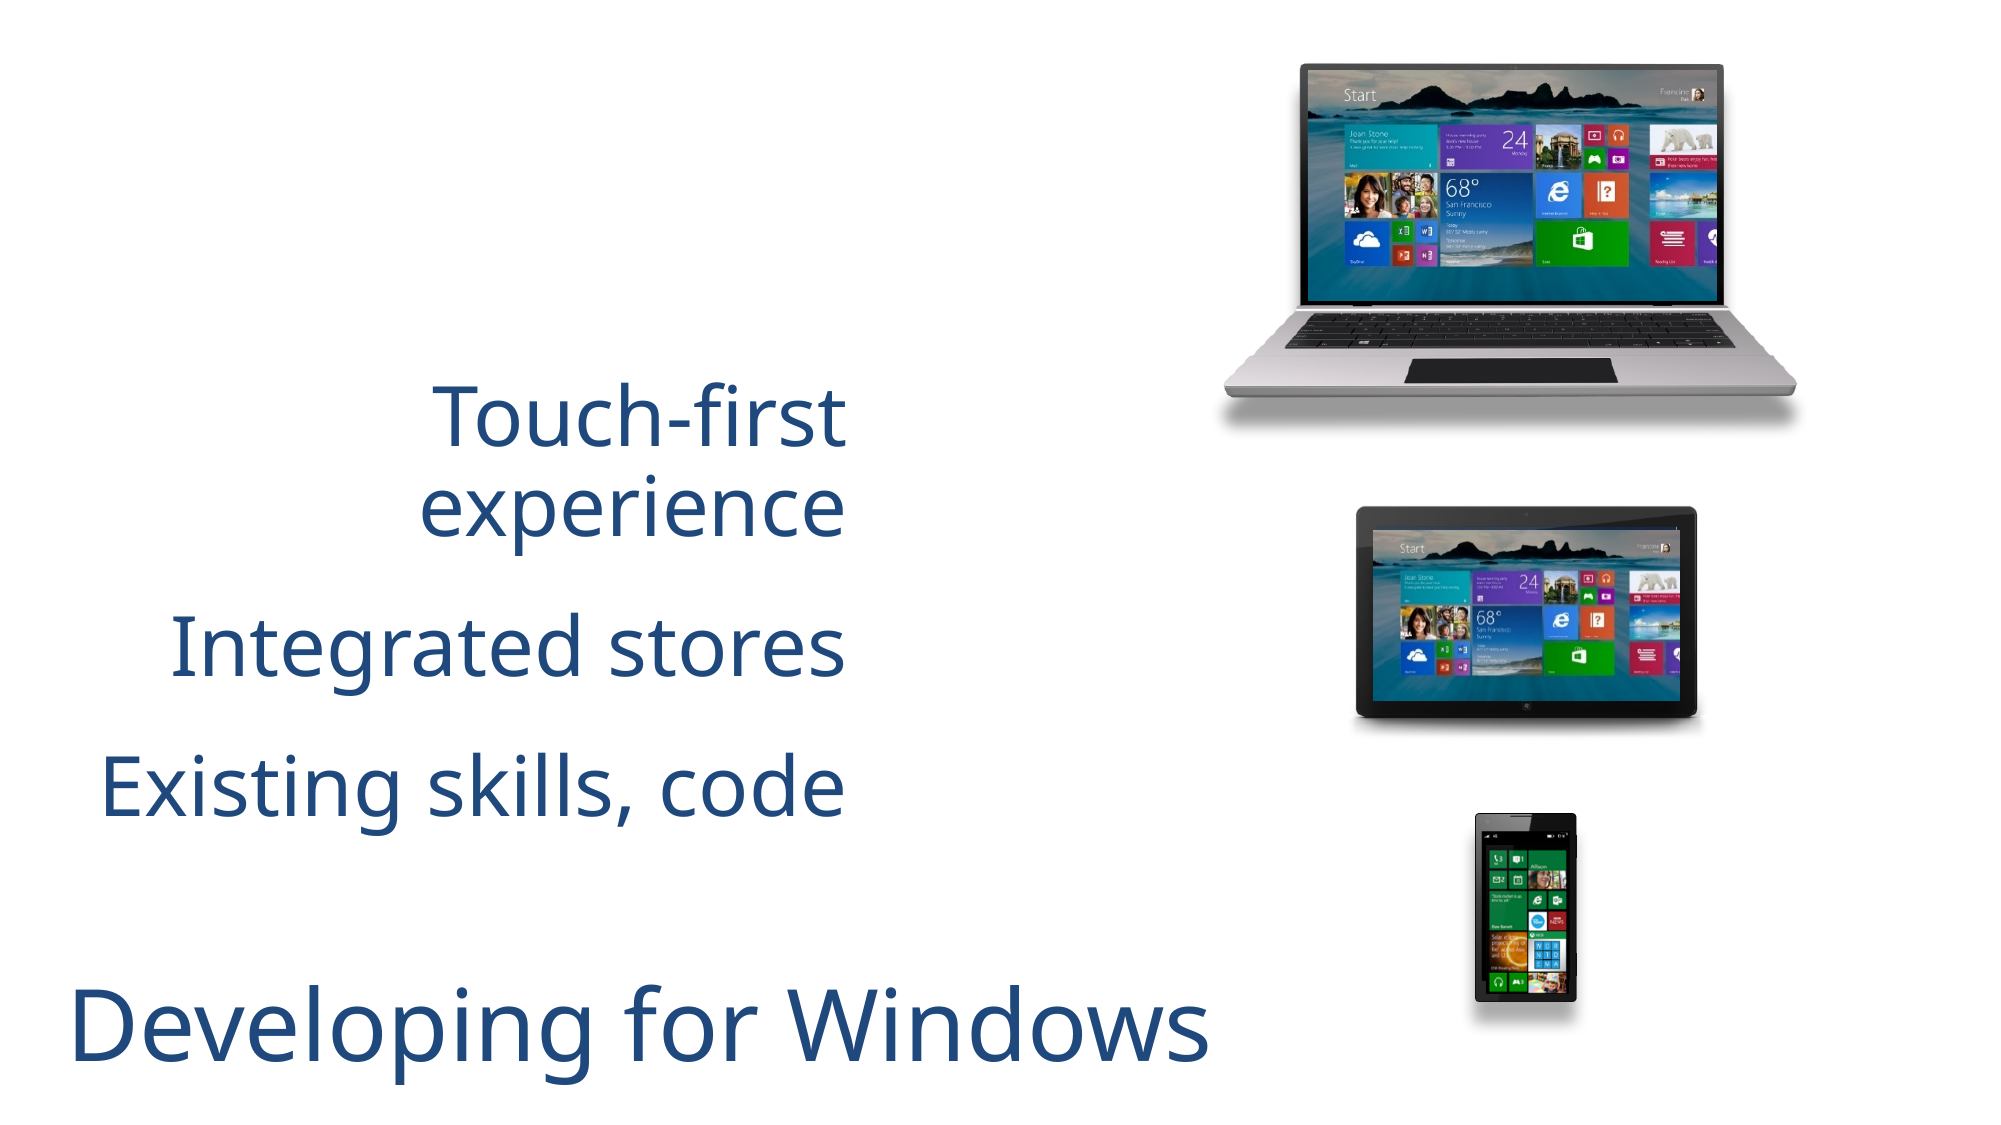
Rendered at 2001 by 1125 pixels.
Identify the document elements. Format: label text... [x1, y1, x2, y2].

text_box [1333, 494, 1722, 747]
picture [1485, 845, 1570, 995]
text_box Developing for Windows [36, 950, 1557, 1107]
picture [1373, 530, 1680, 695]
text_box Touch-first experience Integrated stores Existing skills, code [36, 350, 878, 859]
picture [1173, 14, 1846, 447]
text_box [1475, 812, 1577, 1002]
